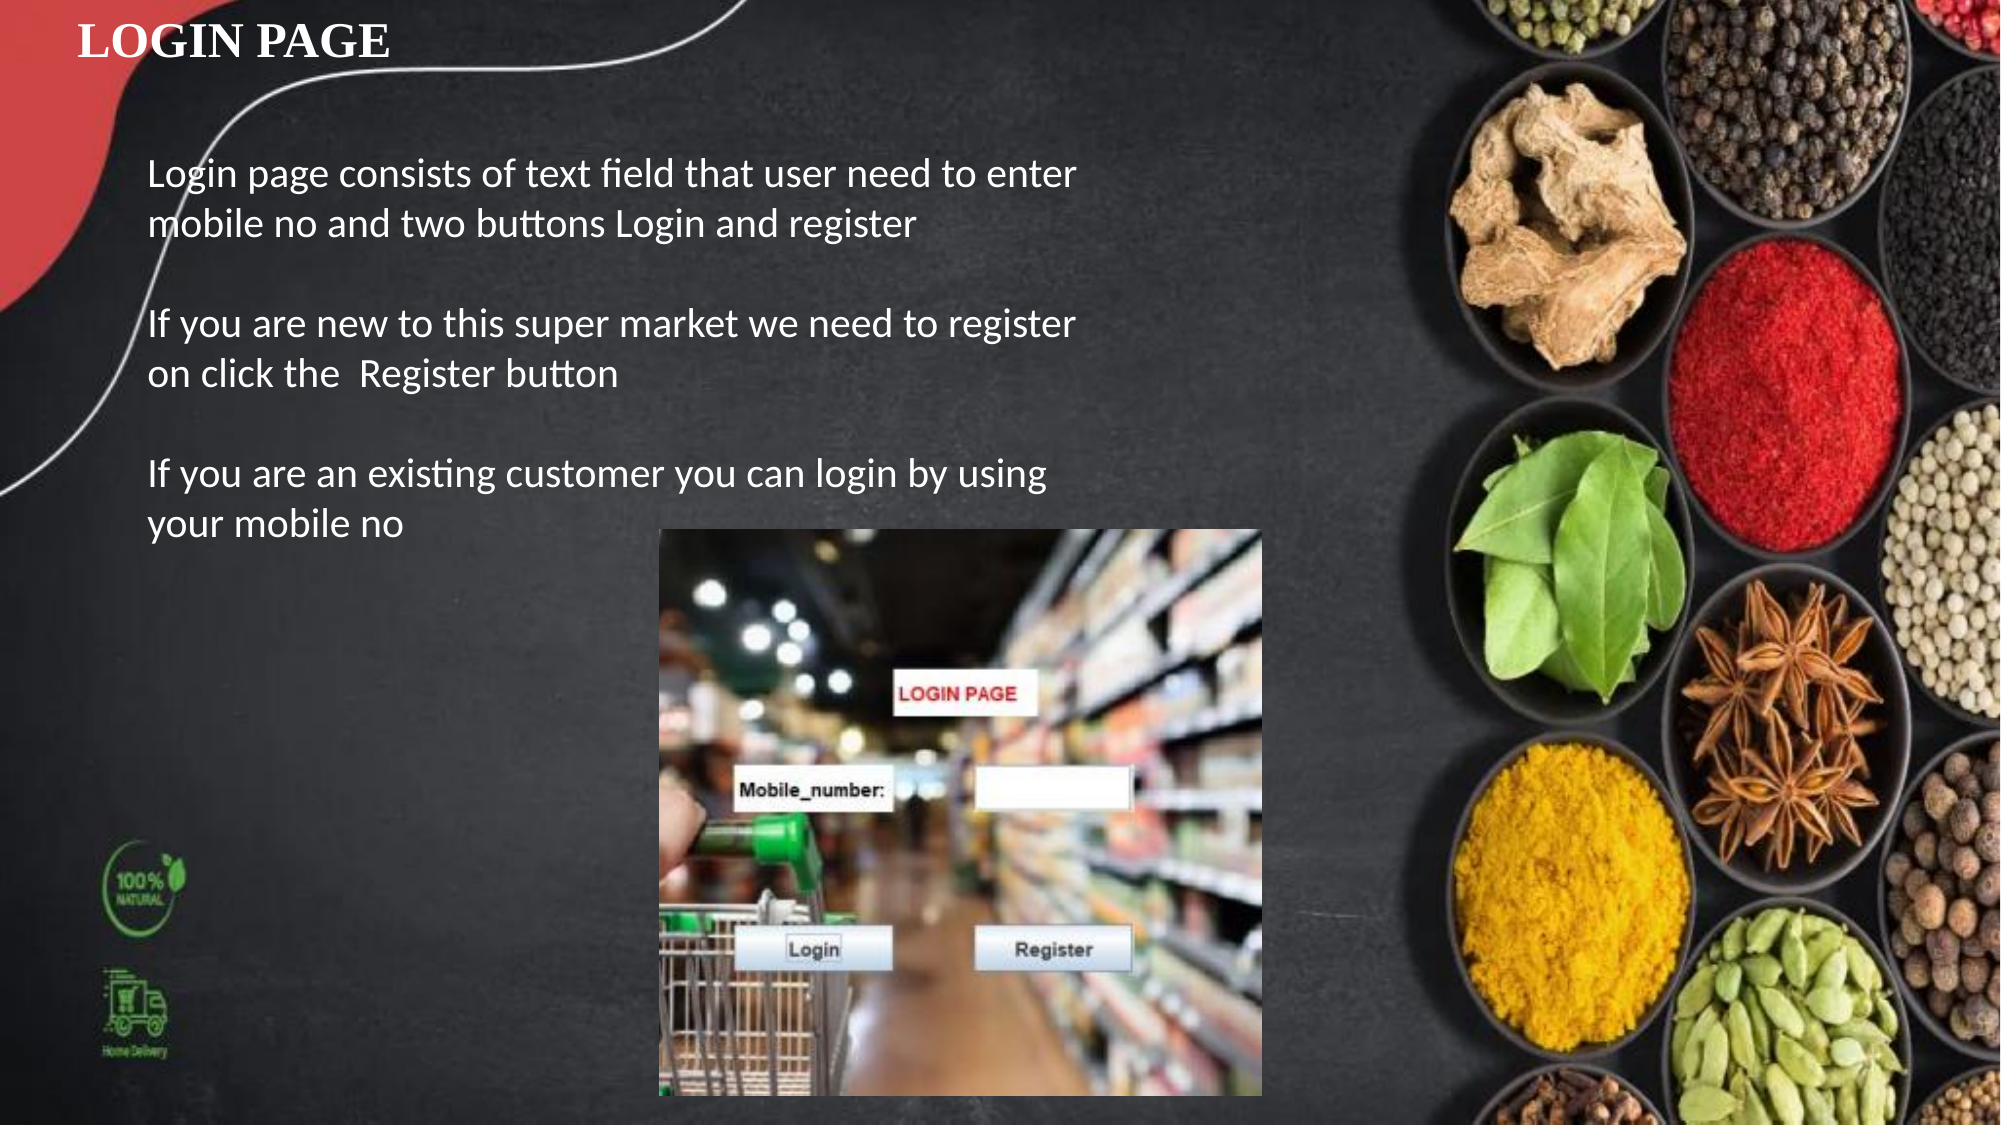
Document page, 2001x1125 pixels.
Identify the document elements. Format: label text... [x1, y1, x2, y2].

text_box Login page consists of text field that user need to enter mobile no and two buttons Login and register If you are new to this super market we need to register on click the Register button If you are an existing customer you can login by using your mobile no [132, 138, 1133, 553]
picture [0, 0, 2001, 1125]
text_box LOGIN PAGE [62, 0, 1063, 75]
